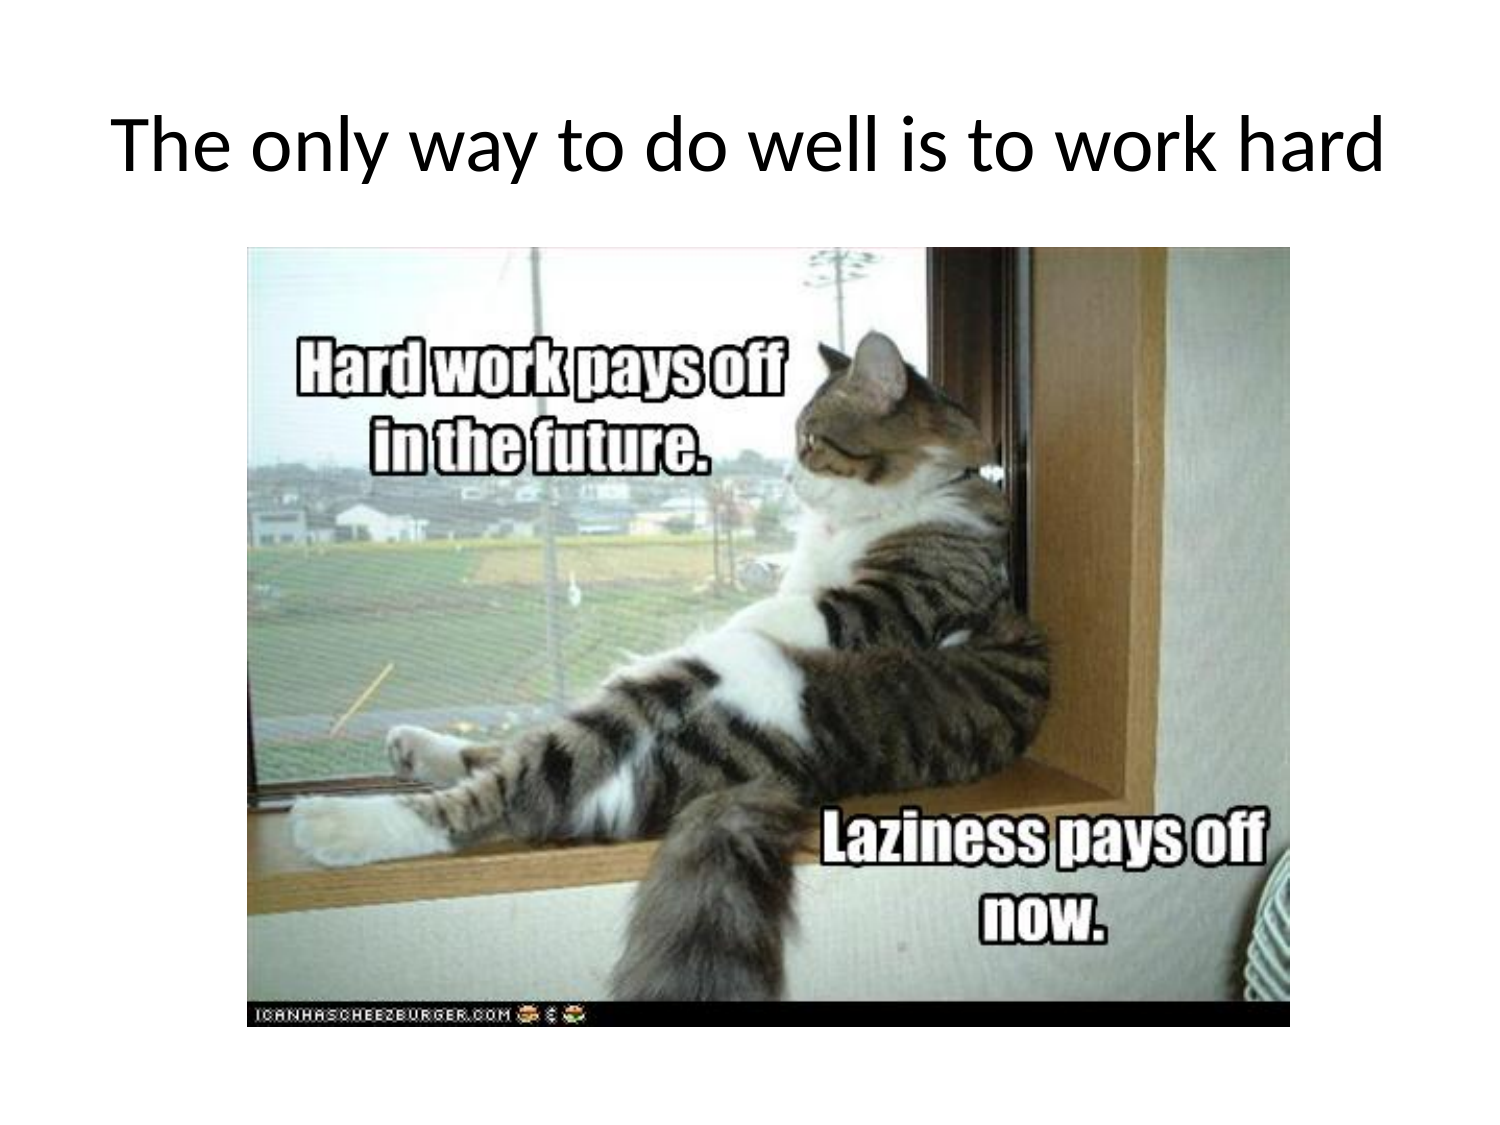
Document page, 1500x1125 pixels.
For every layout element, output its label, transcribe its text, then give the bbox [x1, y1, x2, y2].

title The only way to do well is to work hard [75, 45, 1425, 233]
picture [247, 247, 1290, 1028]
